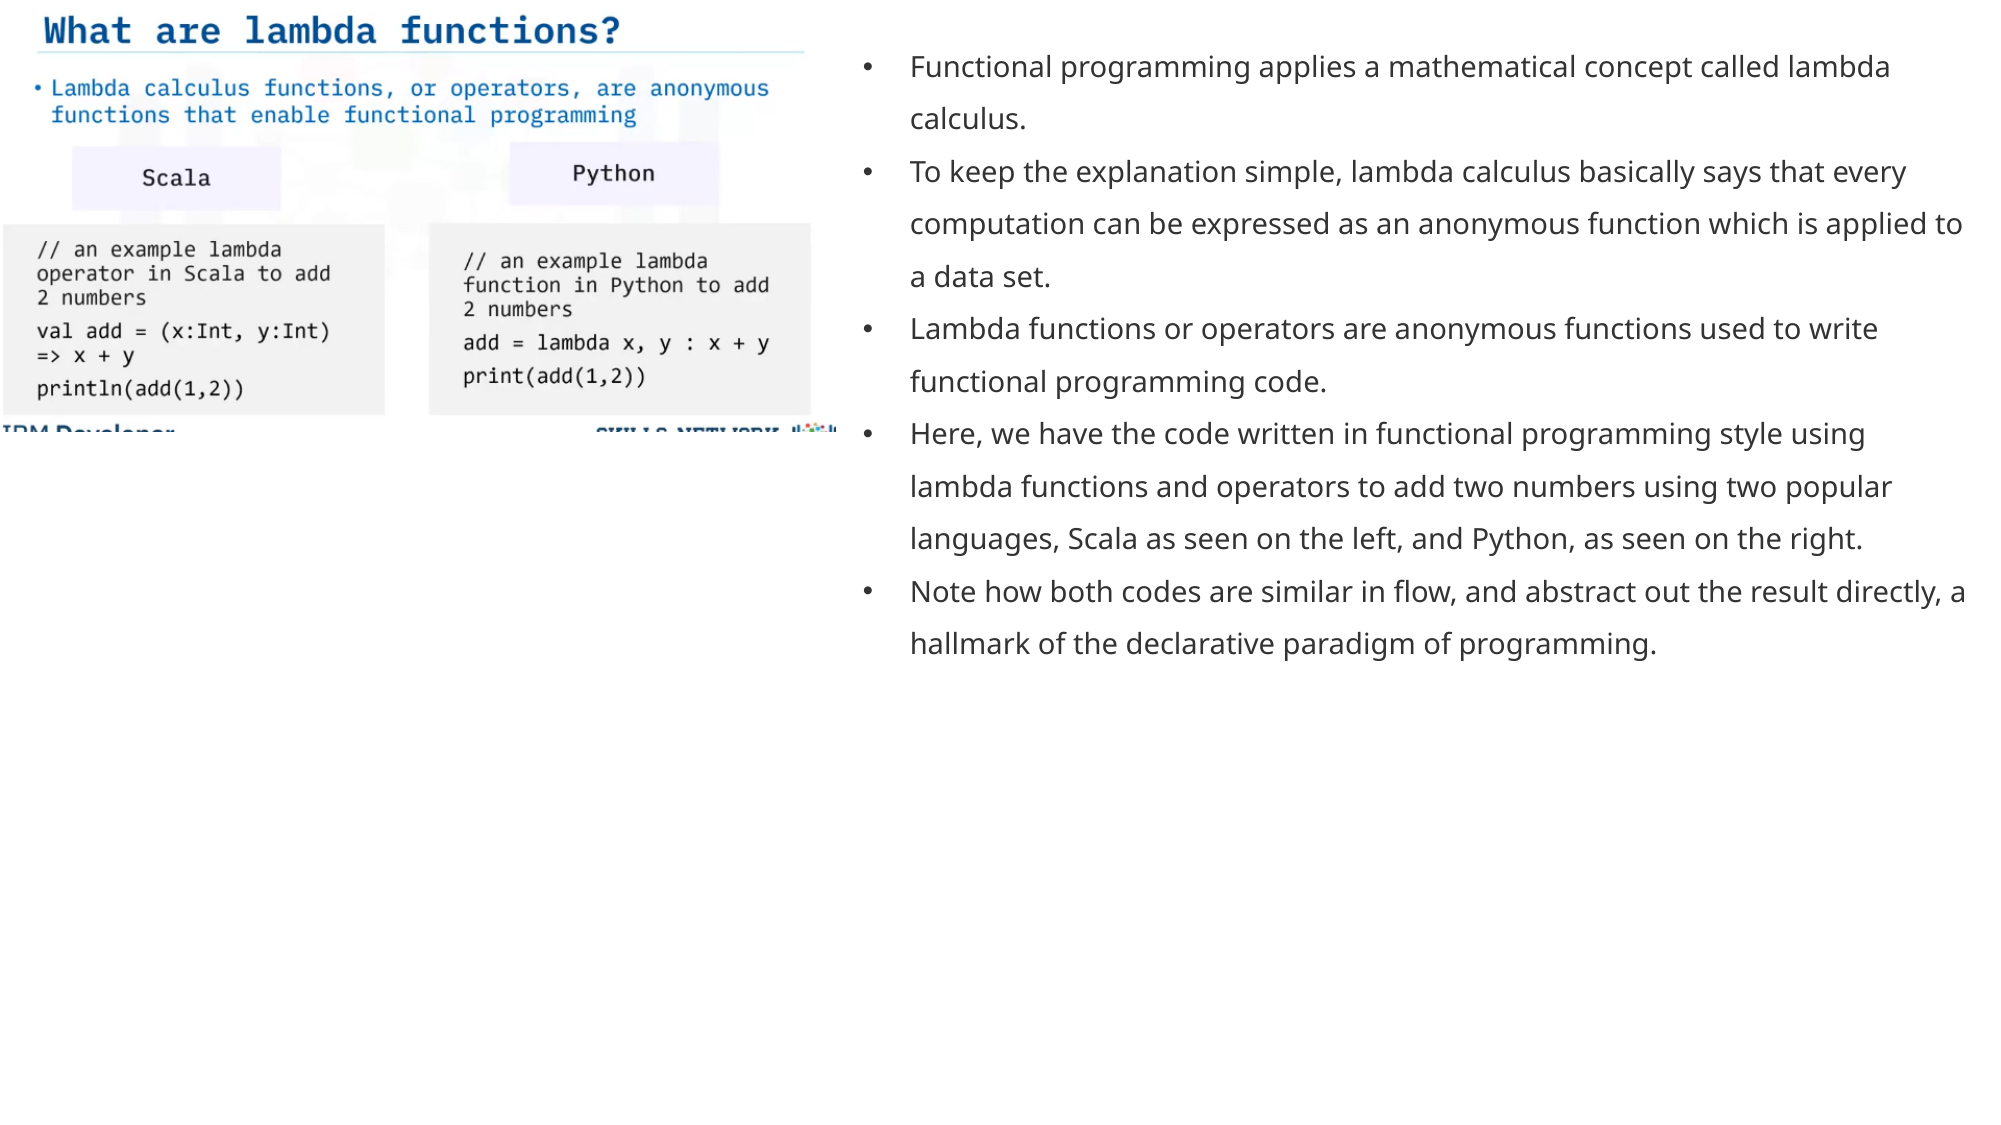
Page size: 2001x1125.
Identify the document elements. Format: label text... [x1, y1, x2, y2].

picture [0, 0, 836, 432]
text_box Functional programming applies a mathematical concept called lambda calculus. To keep the explanation simple, lambda calculus basically says that every computation can be expressed as an anonymous function which is applied to a data set. Lambda functions or operators are anonymous functions used to write functional programming code. Here, we have the code written in functional programming style using lambda functions and operators to add two numbers using two popular languages, Scala as seen on the left, and Python, as seen on the right. Note how both codes are similar in flow, and abstract out the result directly, a hallmark of the declarative paradigm of programming. [848, 23, 1988, 668]
